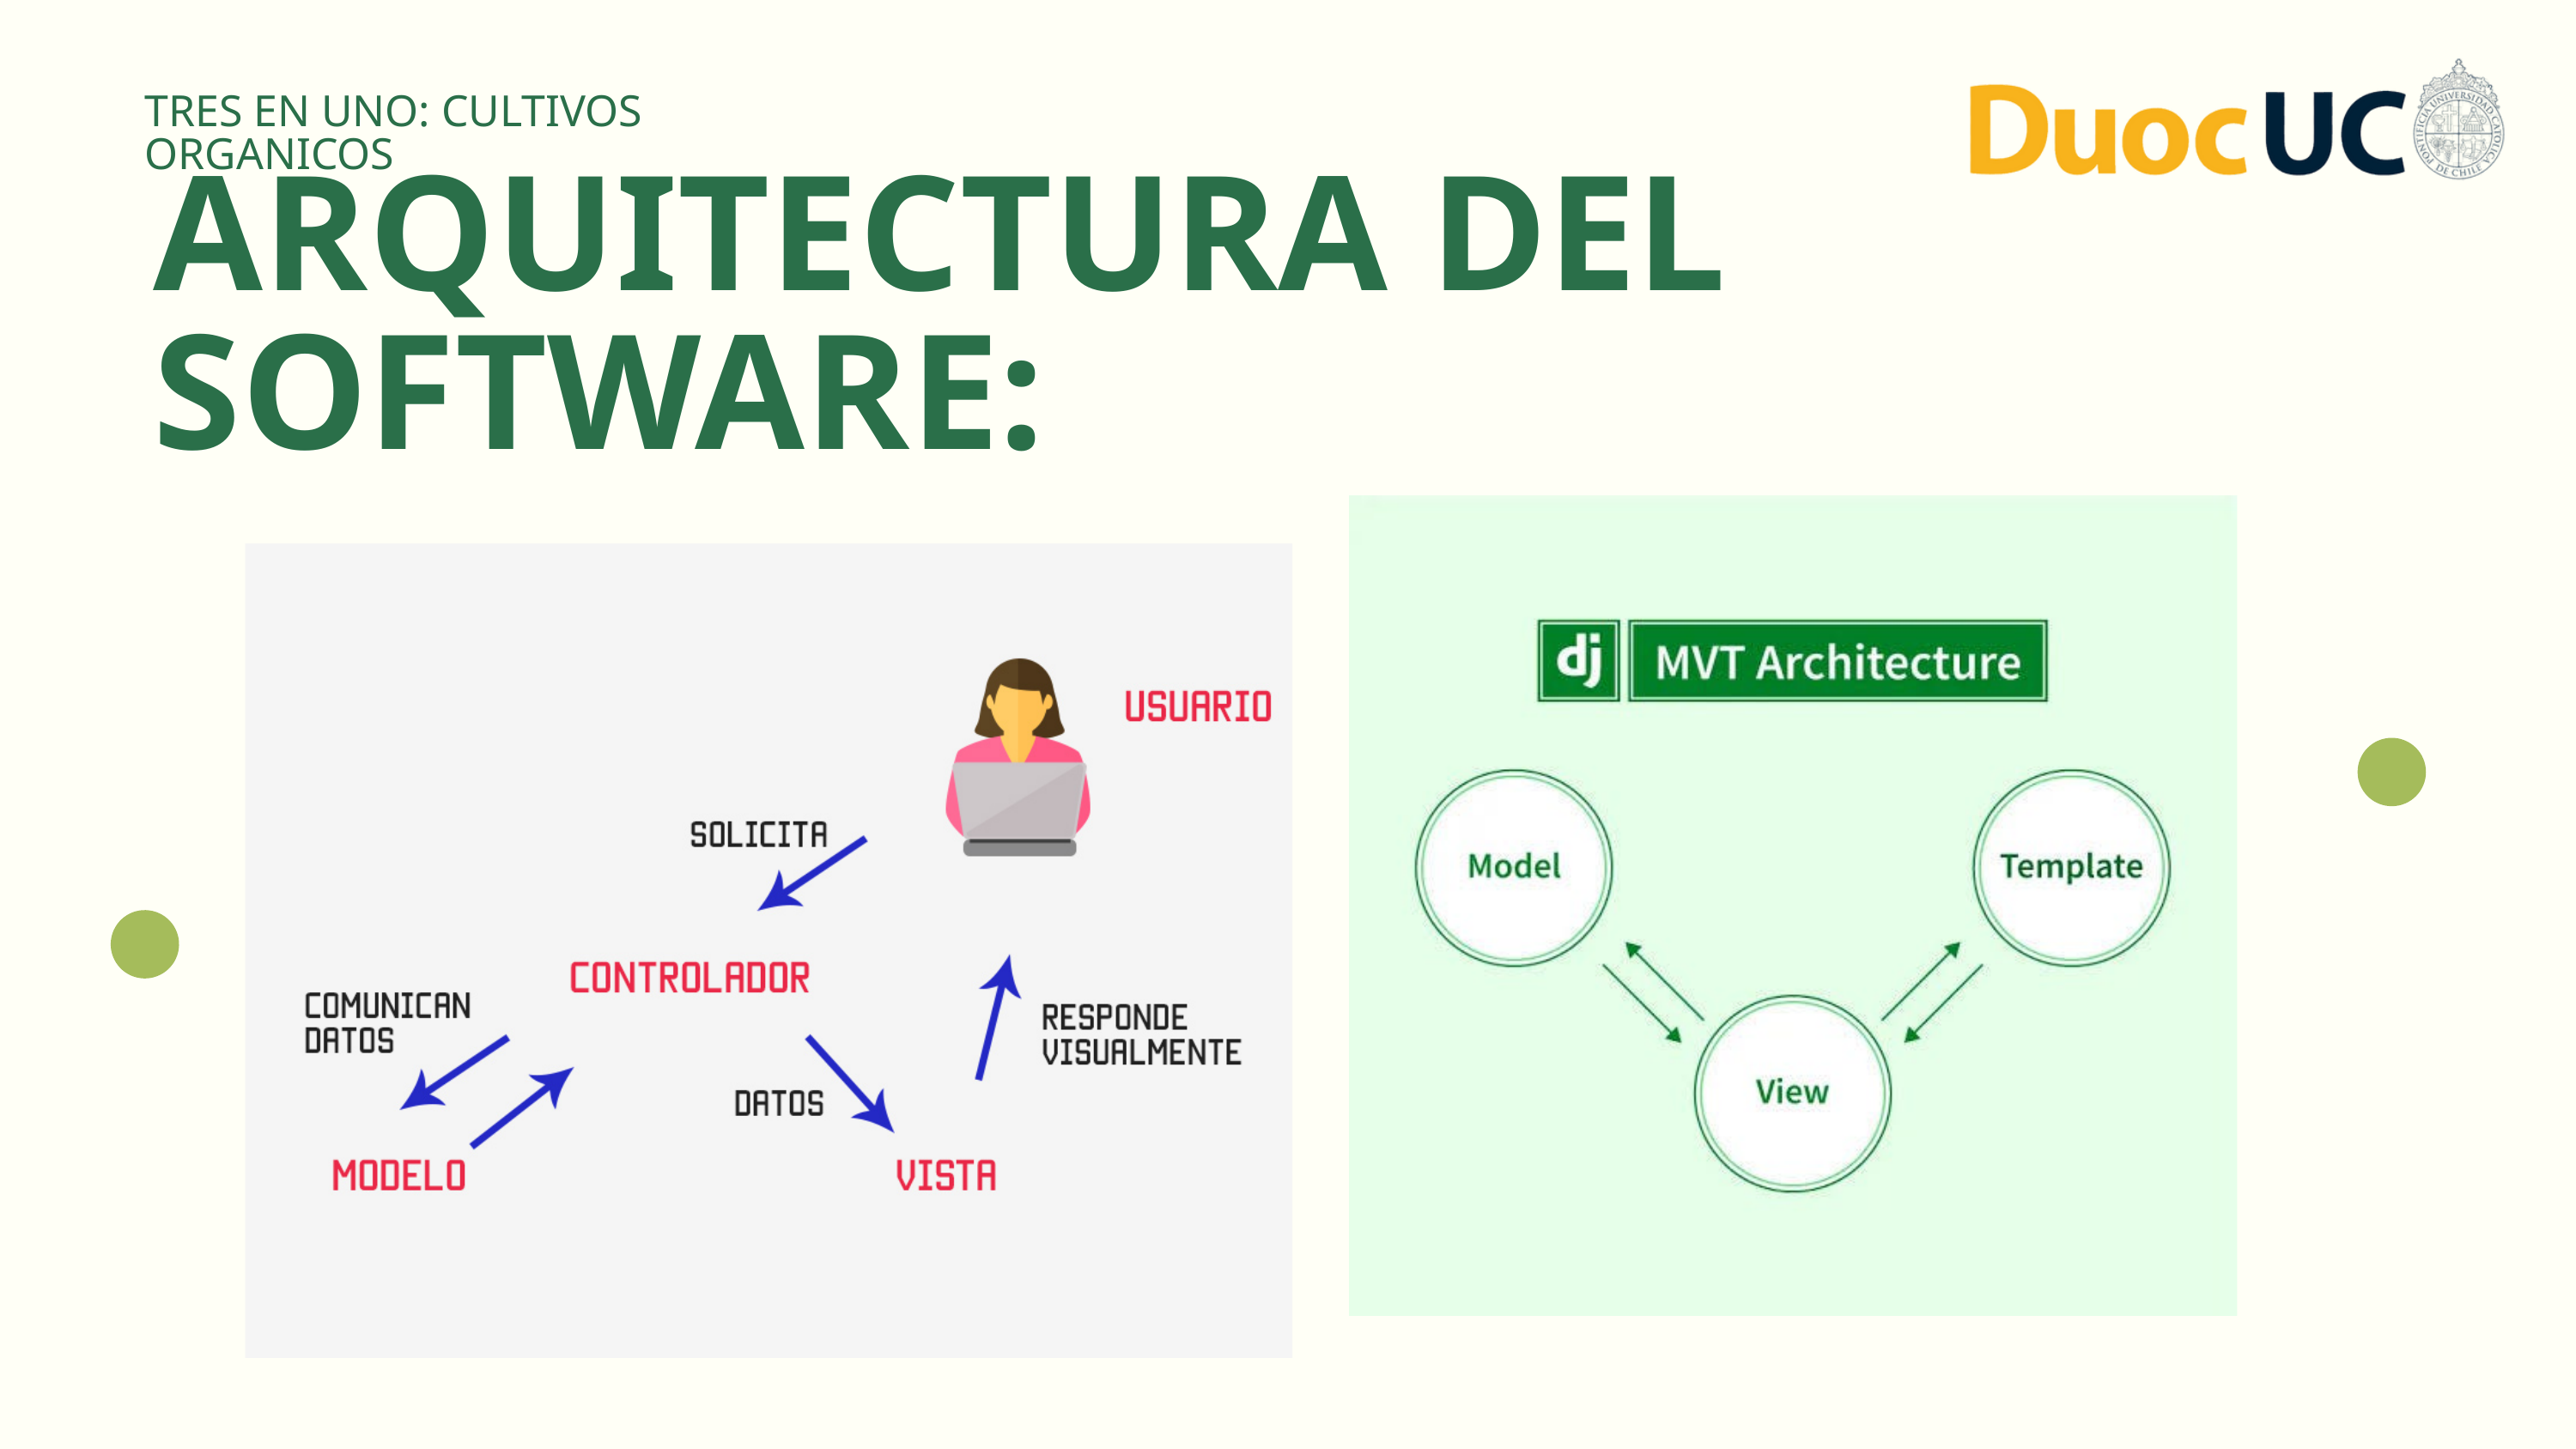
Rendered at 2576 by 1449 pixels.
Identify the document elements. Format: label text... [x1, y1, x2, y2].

text_box ARQUITECTURA DEL SOFTWARE: [153, 163, 2432, 482]
text_box [245, 543, 1293, 1358]
text_box [1963, 51, 2512, 187]
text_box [110, 909, 179, 979]
text_box [1349, 495, 2238, 1316]
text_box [2357, 737, 2427, 807]
text_box TRES EN UNO: CULTIVOS ORGANICOS [144, 92, 893, 179]
